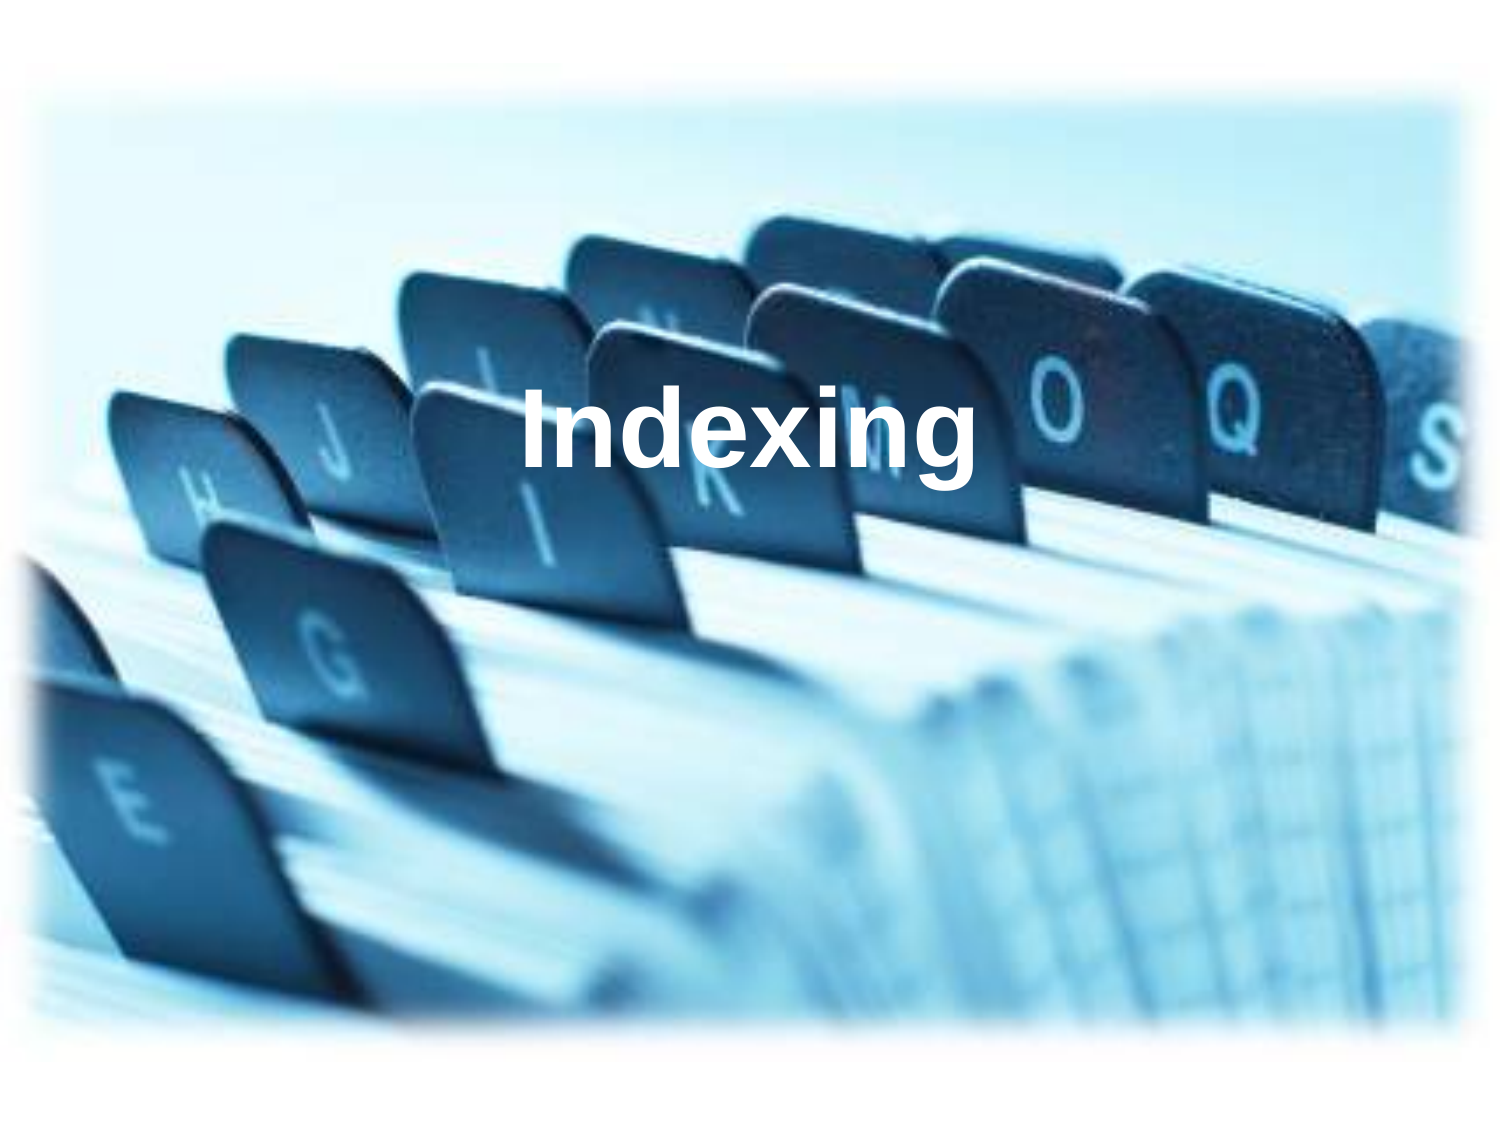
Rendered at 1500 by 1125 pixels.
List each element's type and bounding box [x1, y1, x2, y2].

picture [0, 63, 1500, 1062]
